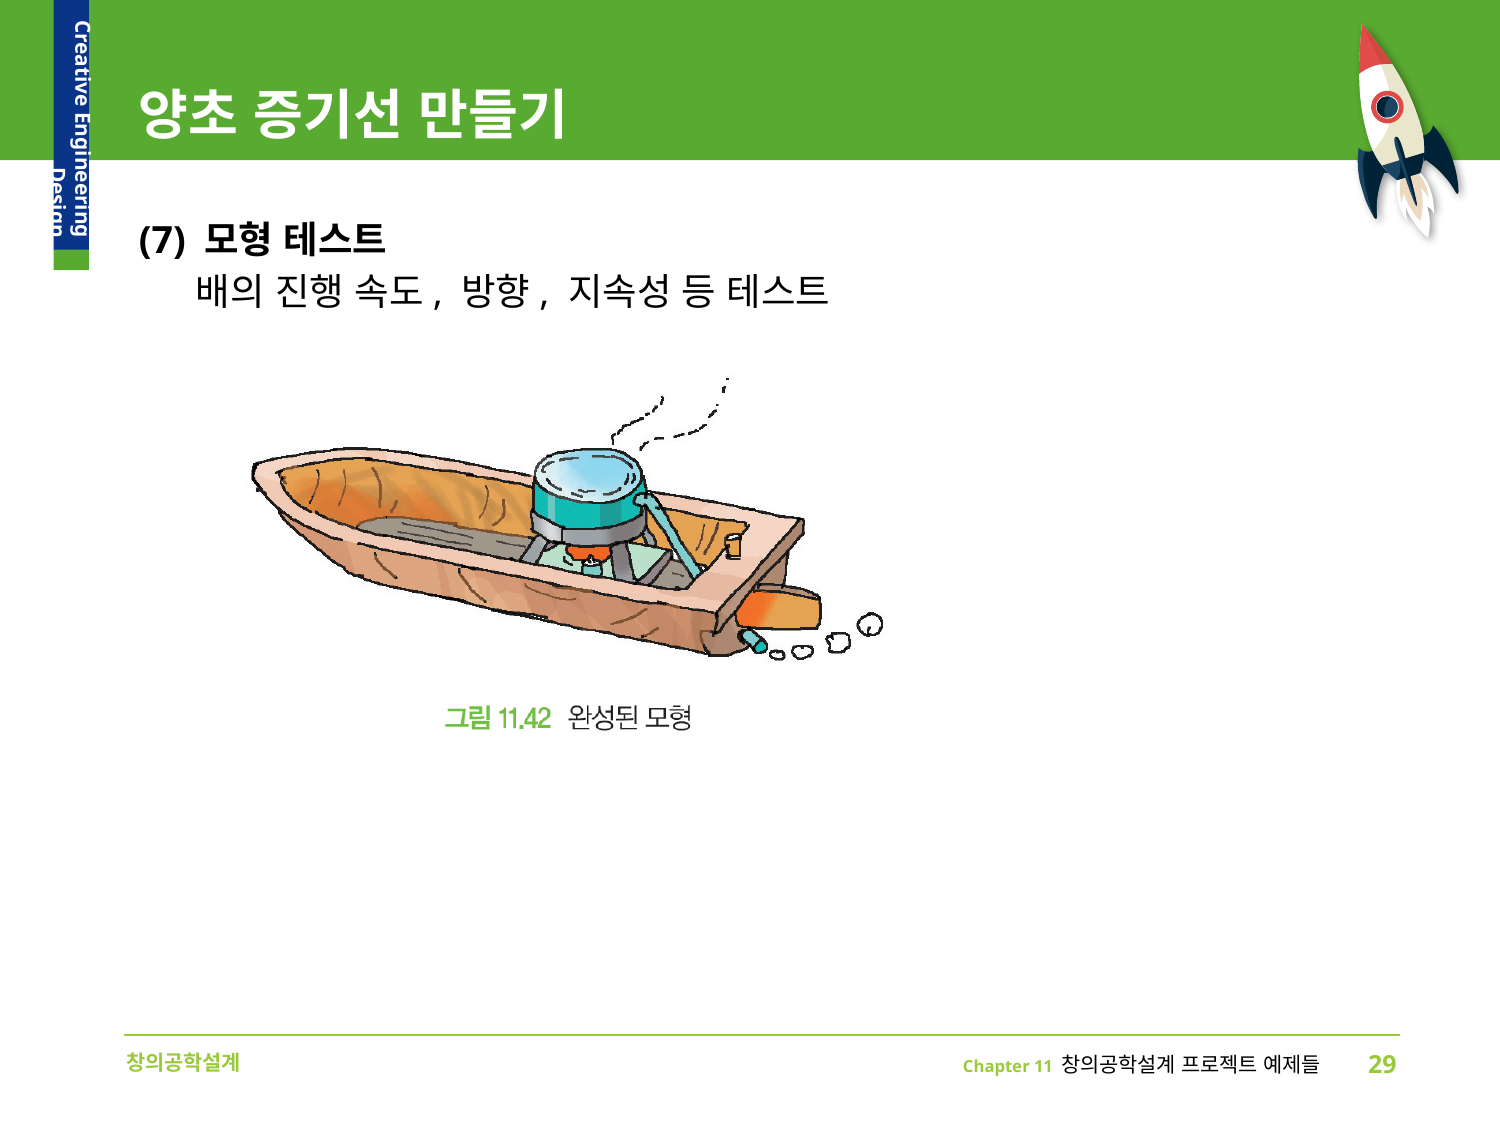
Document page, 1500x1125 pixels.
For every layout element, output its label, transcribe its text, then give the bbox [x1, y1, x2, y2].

title 양초 증기선 만들기 [123, 66, 1400, 159]
list (7) 모형 테스트 배의 진행 속도, 방향, 지속성 등 테스트 [123, 208, 1400, 988]
picture [222, 349, 916, 766]
